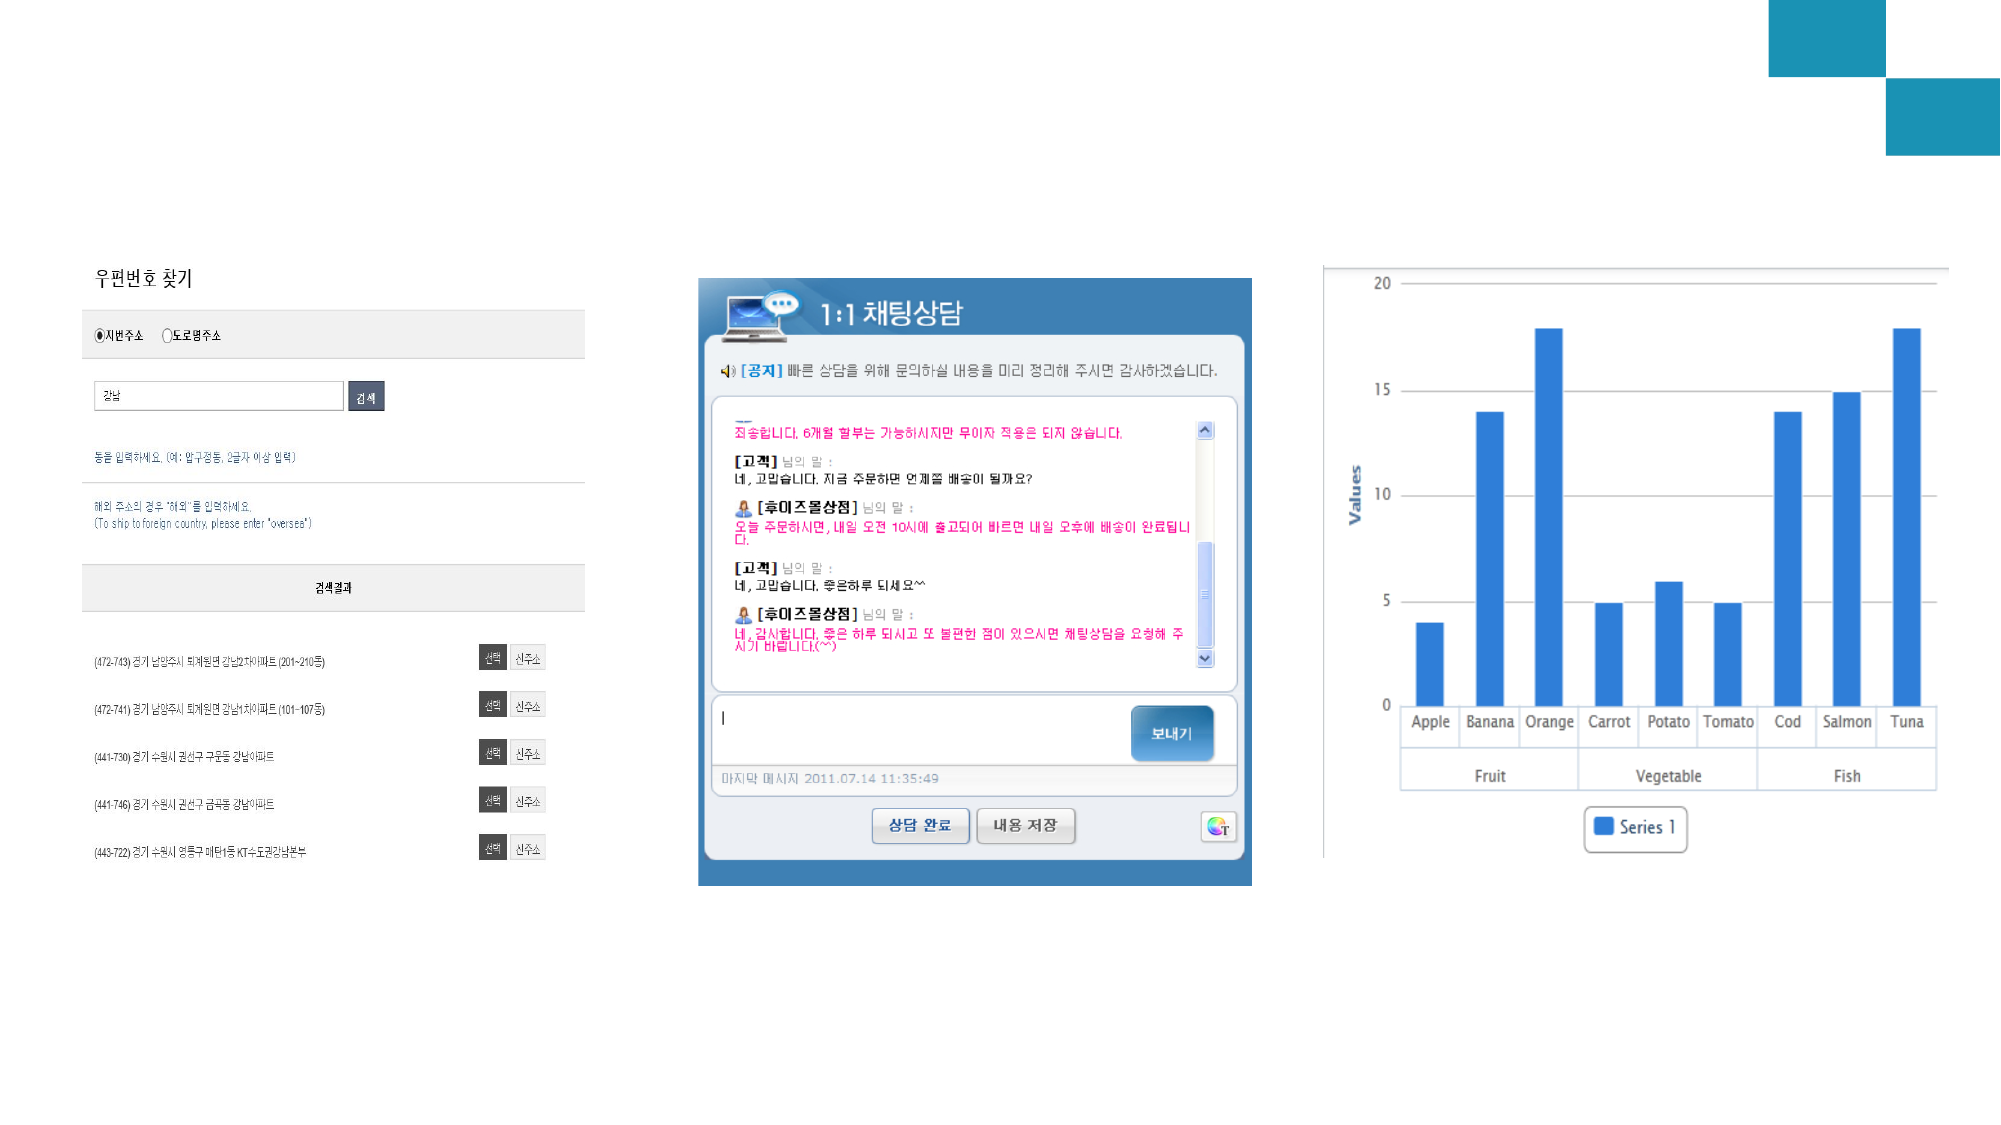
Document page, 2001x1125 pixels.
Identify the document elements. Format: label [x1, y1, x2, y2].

text_box [1768, 0, 1886, 78]
picture [82, 253, 585, 871]
text_box [1885, 78, 2000, 156]
picture [1323, 265, 1950, 858]
picture [698, 277, 1253, 887]
